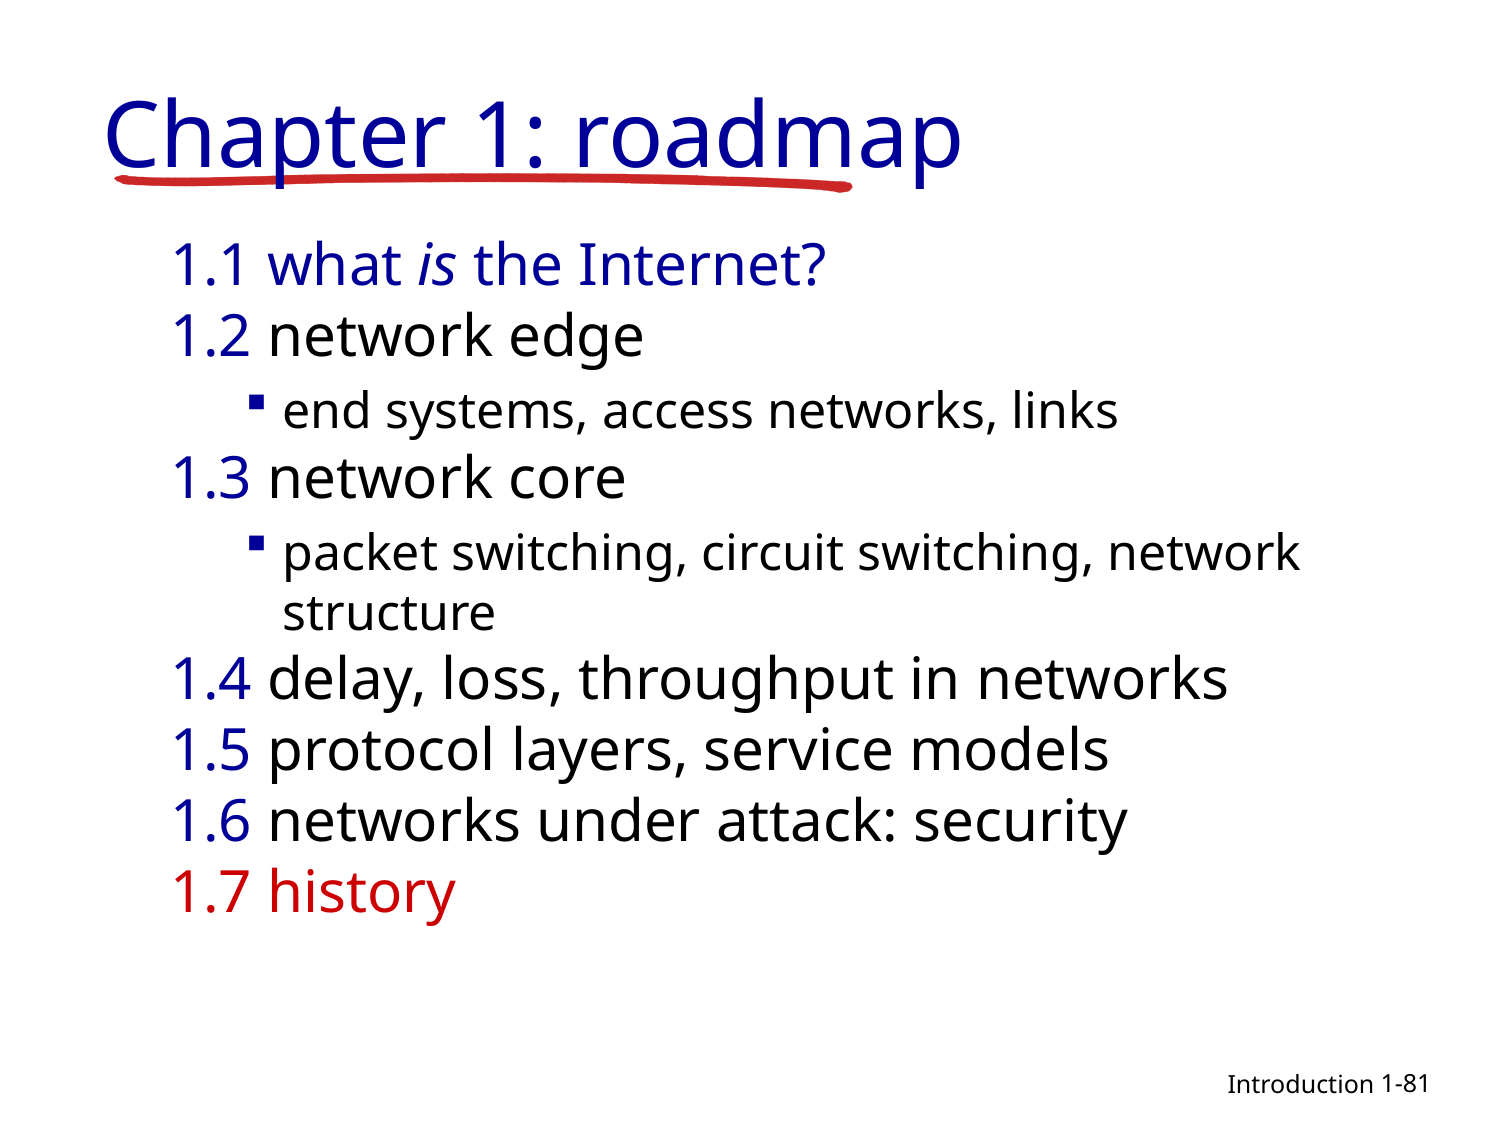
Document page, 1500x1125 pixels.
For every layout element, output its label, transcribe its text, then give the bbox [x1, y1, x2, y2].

title Chapter 1: roadmap [87, 37, 1363, 225]
list 1.1 what is the Internet? 1.2 network edge end systems, access networks, links 1.3 network core packet switching, circuit switching, network structure 1.4 delay, loss, throughput in networks 1.5 protocol layers, service models 1.6 networks under attack: security 1.7 history [79, 230, 1427, 994]
footer Introduction [914, 1060, 1391, 1109]
picture [111, 168, 862, 198]
slide_number 1-81 [1365, 1059, 1477, 1106]
